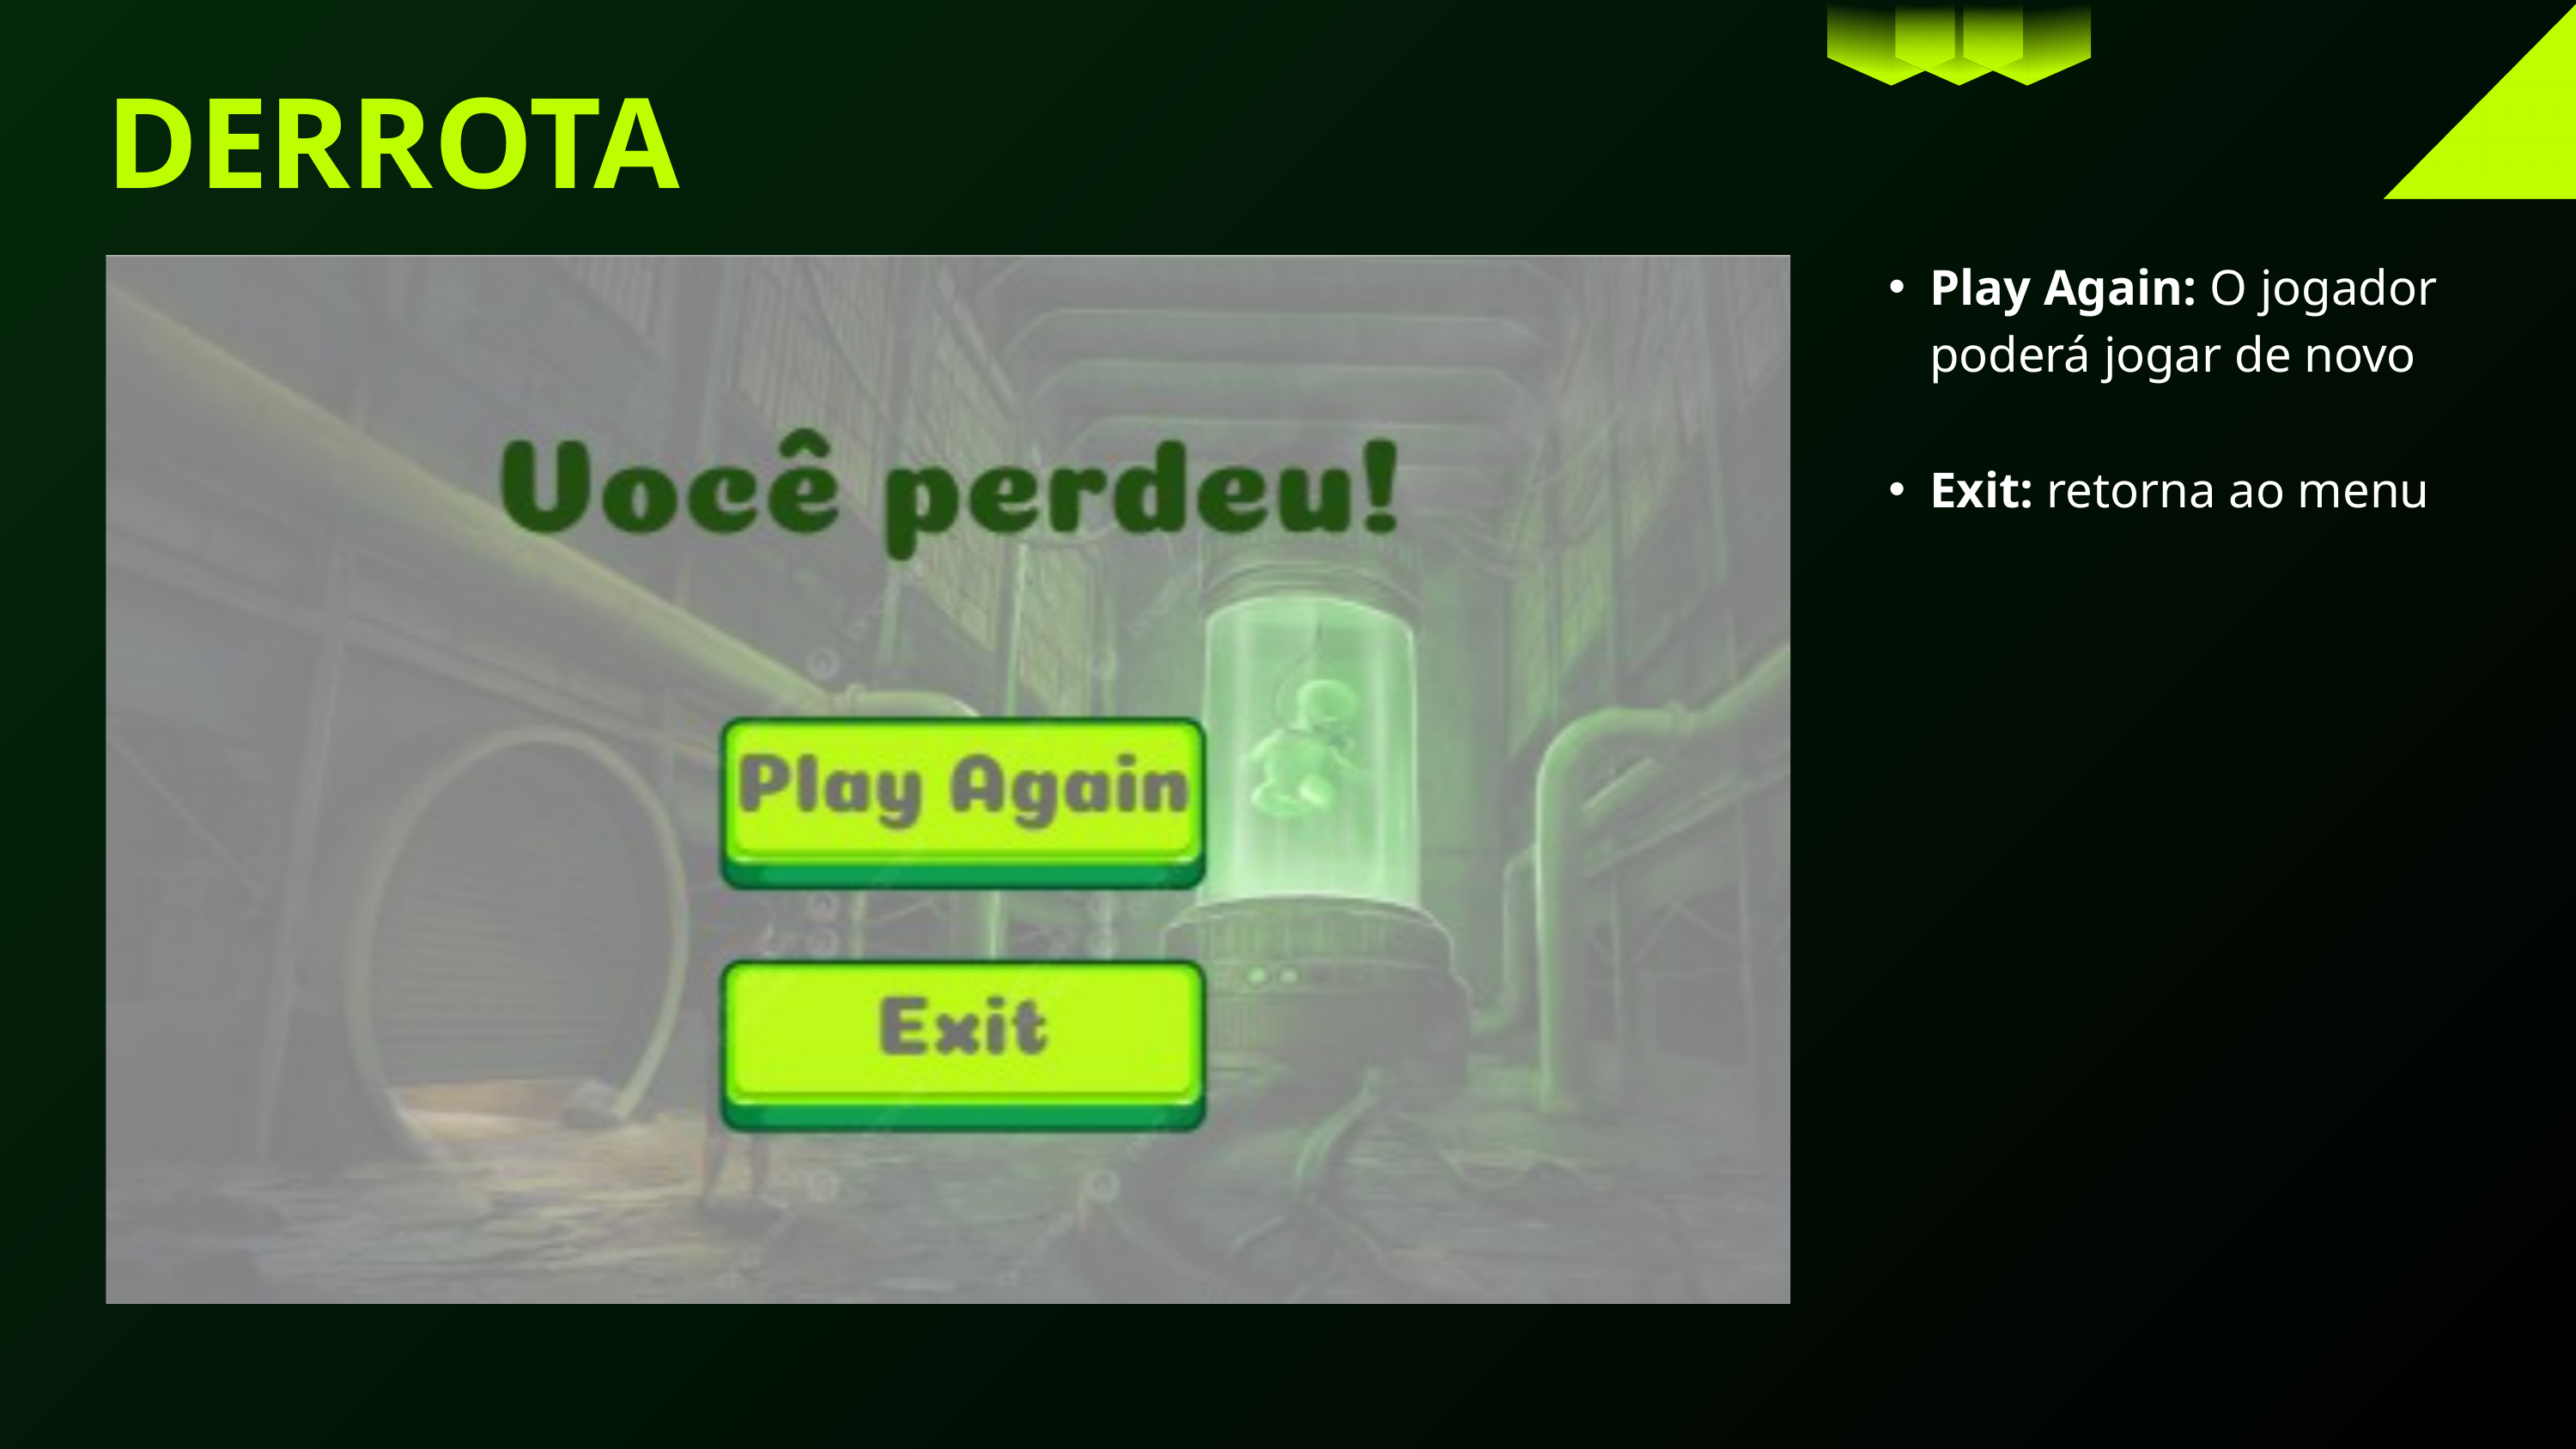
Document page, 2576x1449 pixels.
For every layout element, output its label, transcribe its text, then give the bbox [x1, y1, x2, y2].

text_box [2383, 0, 2576, 199]
text_box DERROTA [106, 82, 1288, 214]
text_box [106, 255, 1791, 1304]
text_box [1826, 0, 2092, 86]
text_box Play Again: O jogador poderá jogar de novo Exit: retorna ao menu [1847, 246, 2576, 518]
